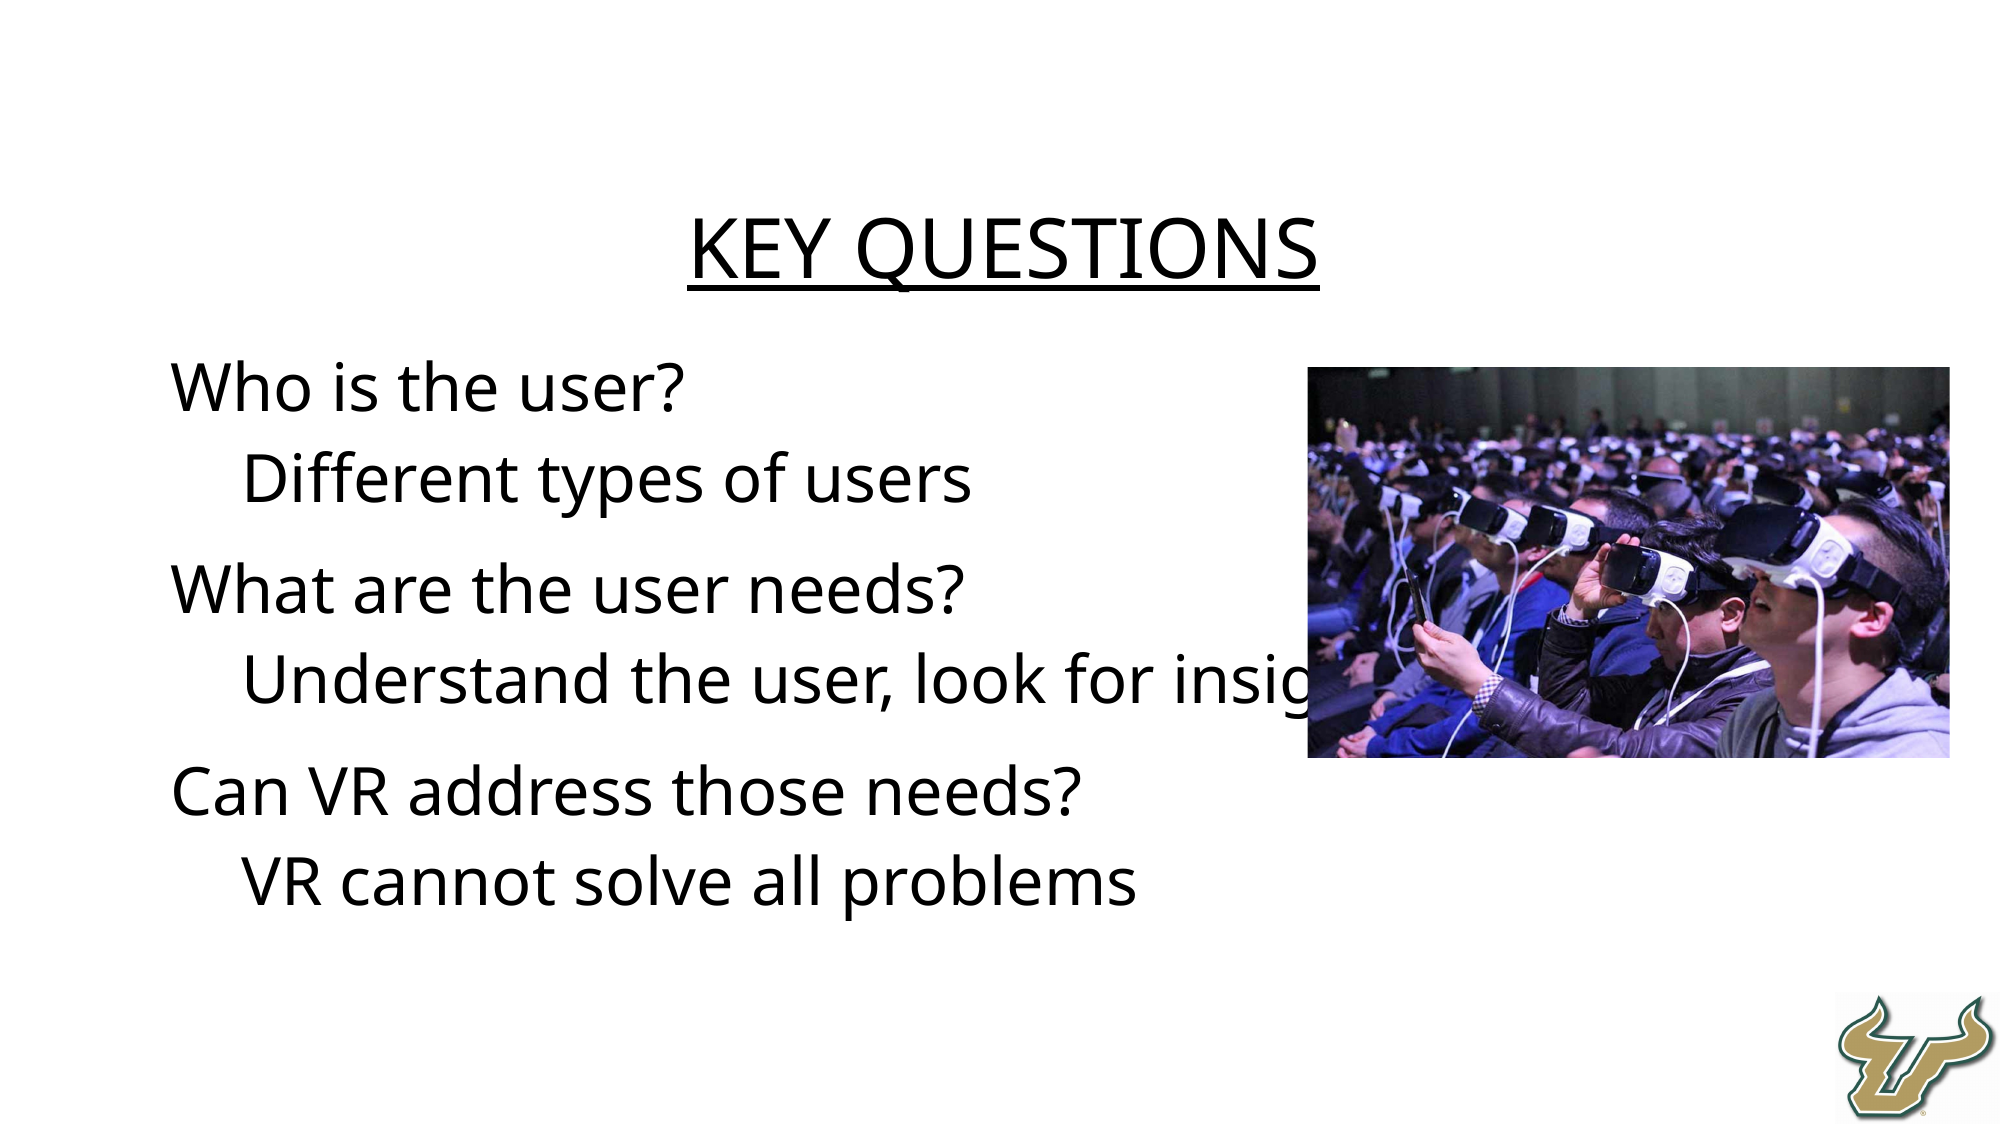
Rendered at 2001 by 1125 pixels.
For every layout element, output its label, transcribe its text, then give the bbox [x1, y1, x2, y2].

list Key Questions Who is the user? Different types of users What are the user needs? Understand the user, look for insights Can VR address those needs? VR cannot solve all problems [150, 135, 1850, 990]
picture [1835, 992, 2000, 1124]
text_box [1307, 367, 1950, 758]
